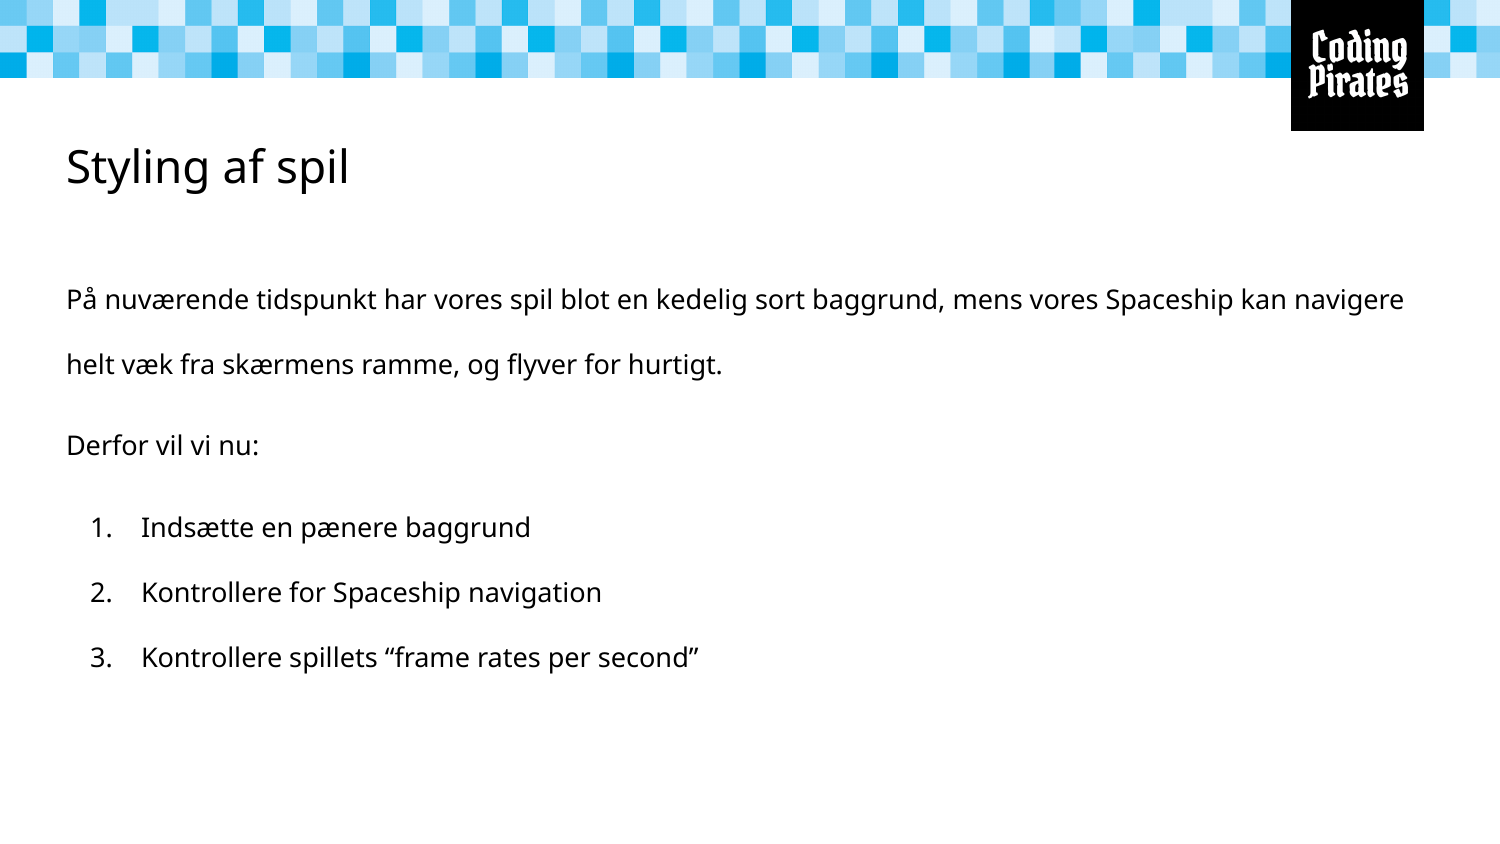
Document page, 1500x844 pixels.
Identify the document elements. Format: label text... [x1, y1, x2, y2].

title Styling af spil [51, 123, 1388, 217]
picture [0, 0, 1500, 131]
list På nuværende tidspunkt har vores spil blot en kedelig sort baggrund, mens vores Spaceship kan navigere helt væk fra skærmens ramme, og flyver for hurtigt. Derfor vil vi nu: Indsætte en pænere baggrund Kontrollere for Spaceship navigation Kontrollere spillets “frame rates per second” [51, 234, 1432, 800]
